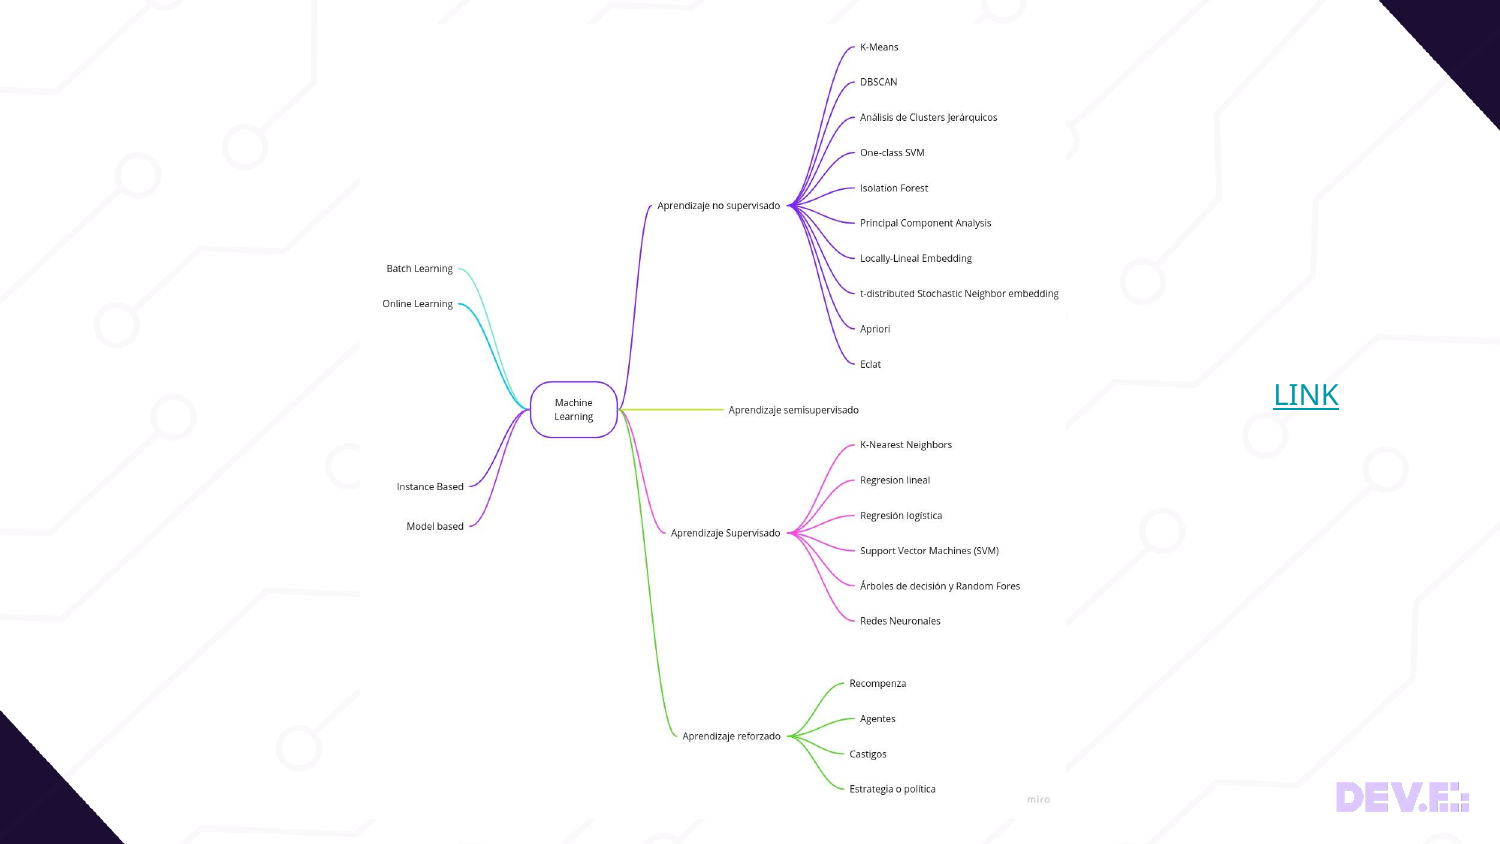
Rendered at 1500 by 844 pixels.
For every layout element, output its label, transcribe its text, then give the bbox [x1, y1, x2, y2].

text_box LINK [1258, 361, 1384, 466]
picture [0, 0, 1500, 844]
